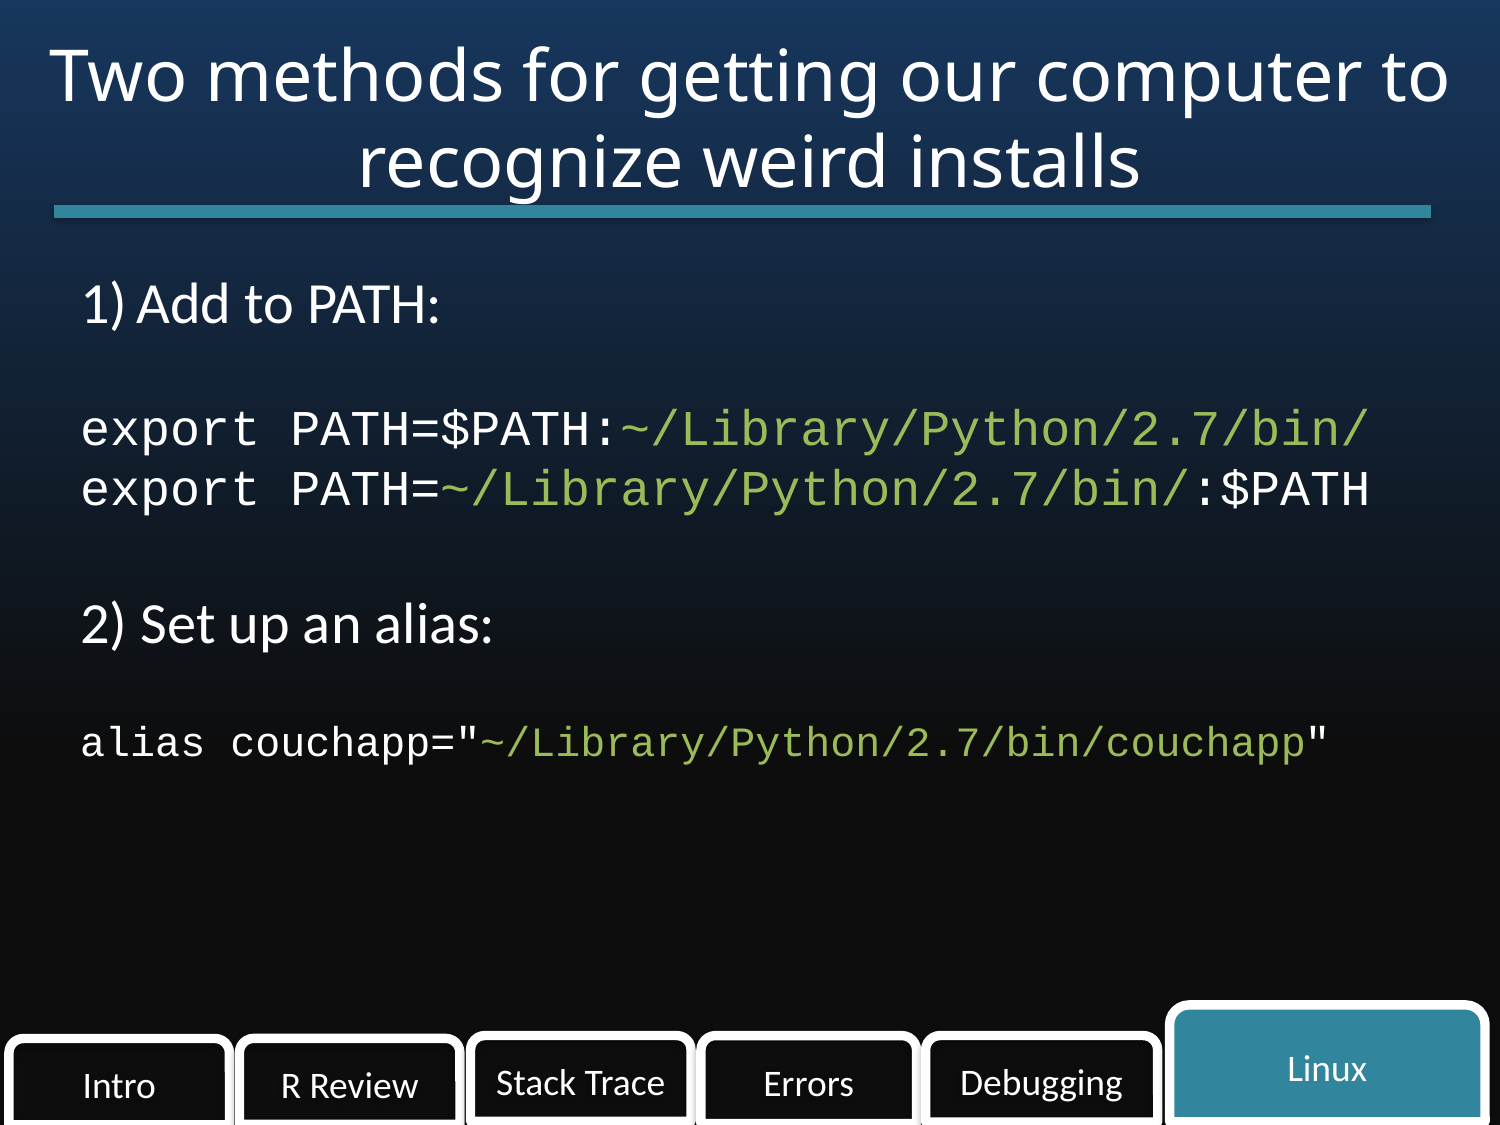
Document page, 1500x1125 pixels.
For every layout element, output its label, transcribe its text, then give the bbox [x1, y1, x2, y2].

text_box R Review [238, 1037, 461, 1125]
text_box Errors [700, 1034, 918, 1125]
text_box Intro [8, 1037, 231, 1125]
title Two methods for getting our computer to recognize weird installs [0, 21, 1500, 210]
text_box Debugging [924, 1034, 1159, 1123]
text_box Linux [1168, 1004, 1486, 1123]
text_box Stack Trace [469, 1034, 692, 1123]
text_box Add to PATH: export PATH=$PATH:~/Library/Python/2.7/bin/ export PATH=~/Library/Python/2.7/bin/:$PATH 2) Set up an alias: alias couchapp="~/Library/Python/2.7/bin/couchapp" [65, 257, 1500, 963]
